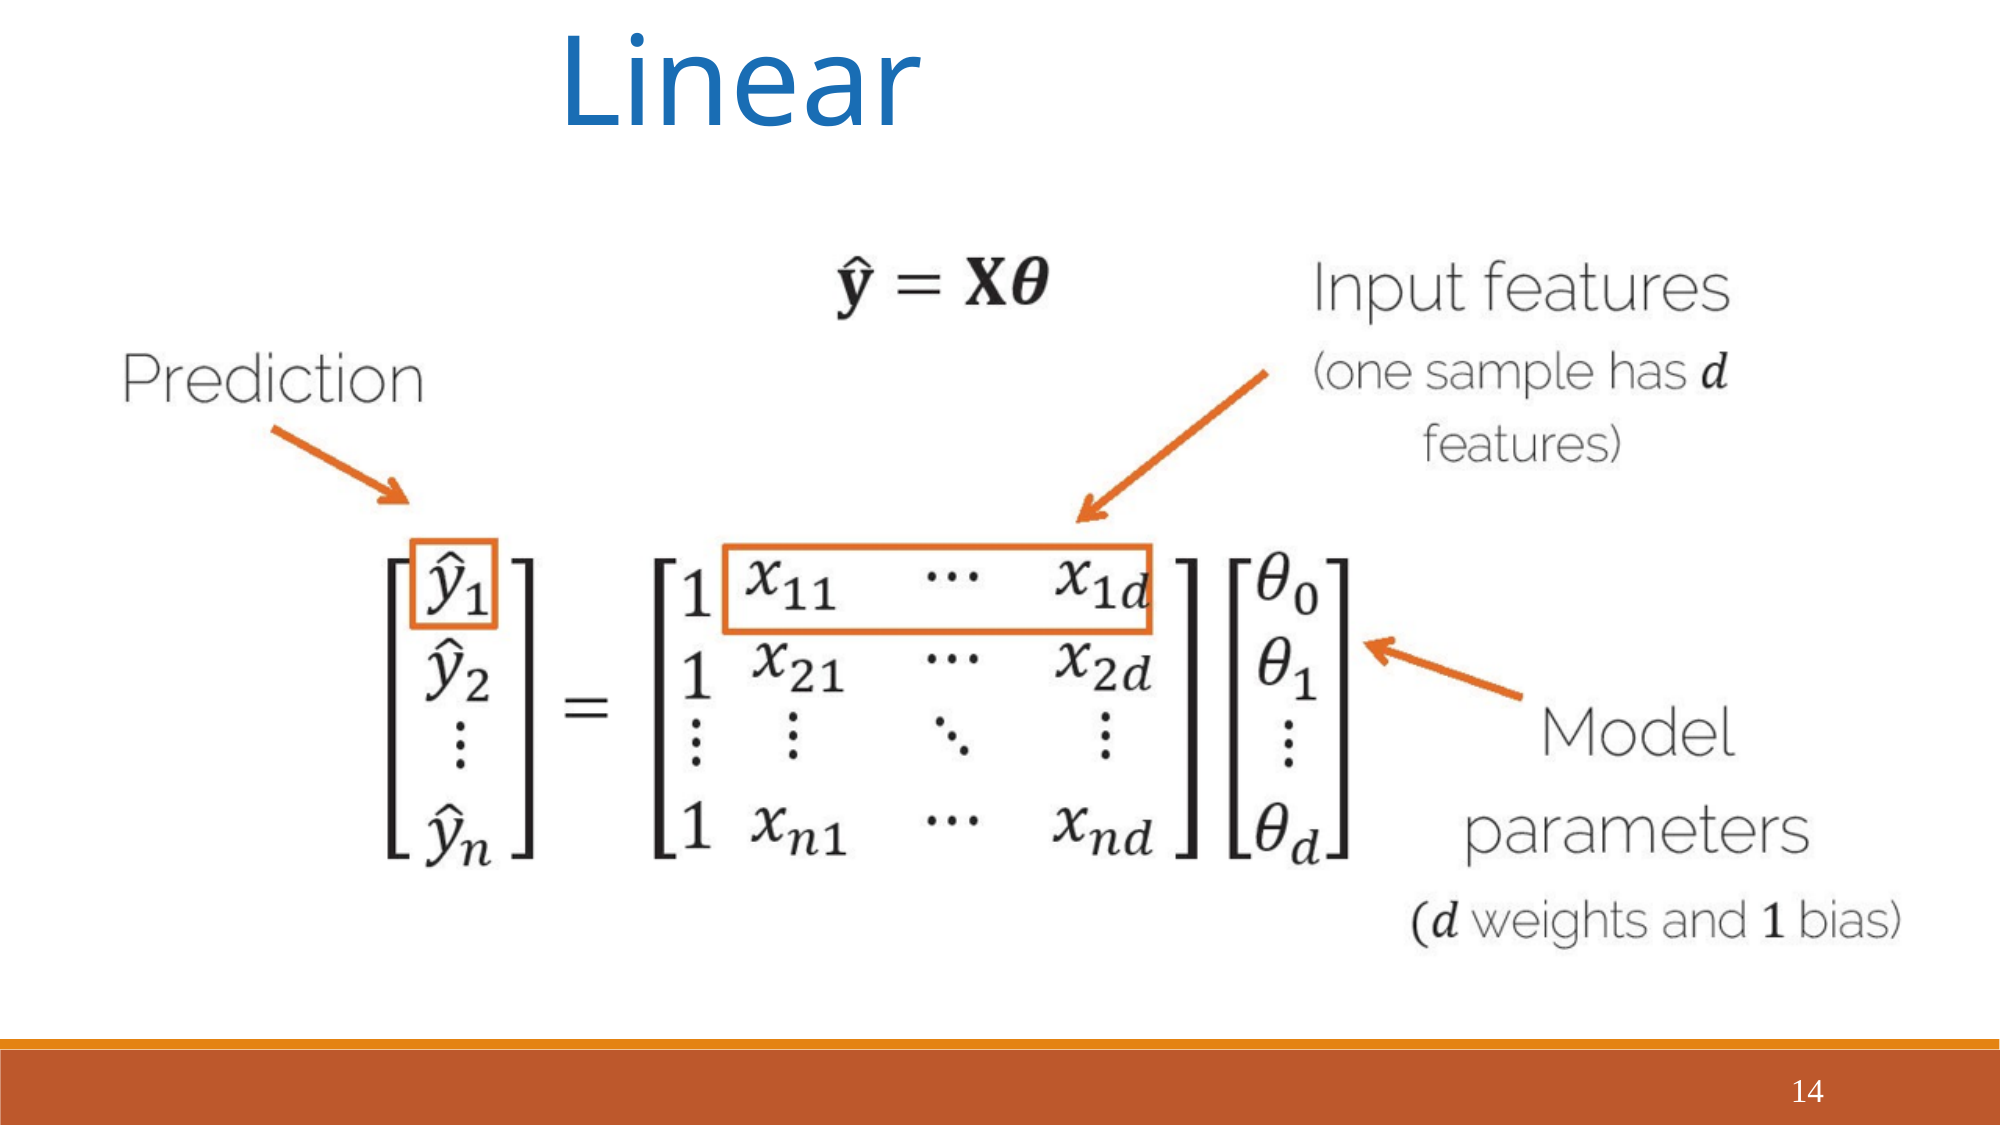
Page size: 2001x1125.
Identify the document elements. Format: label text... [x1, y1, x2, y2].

picture [71, 164, 1928, 961]
text_box Linear Prediction [553, 0, 1447, 162]
slide_number 14 [1624, 1059, 1840, 1120]
